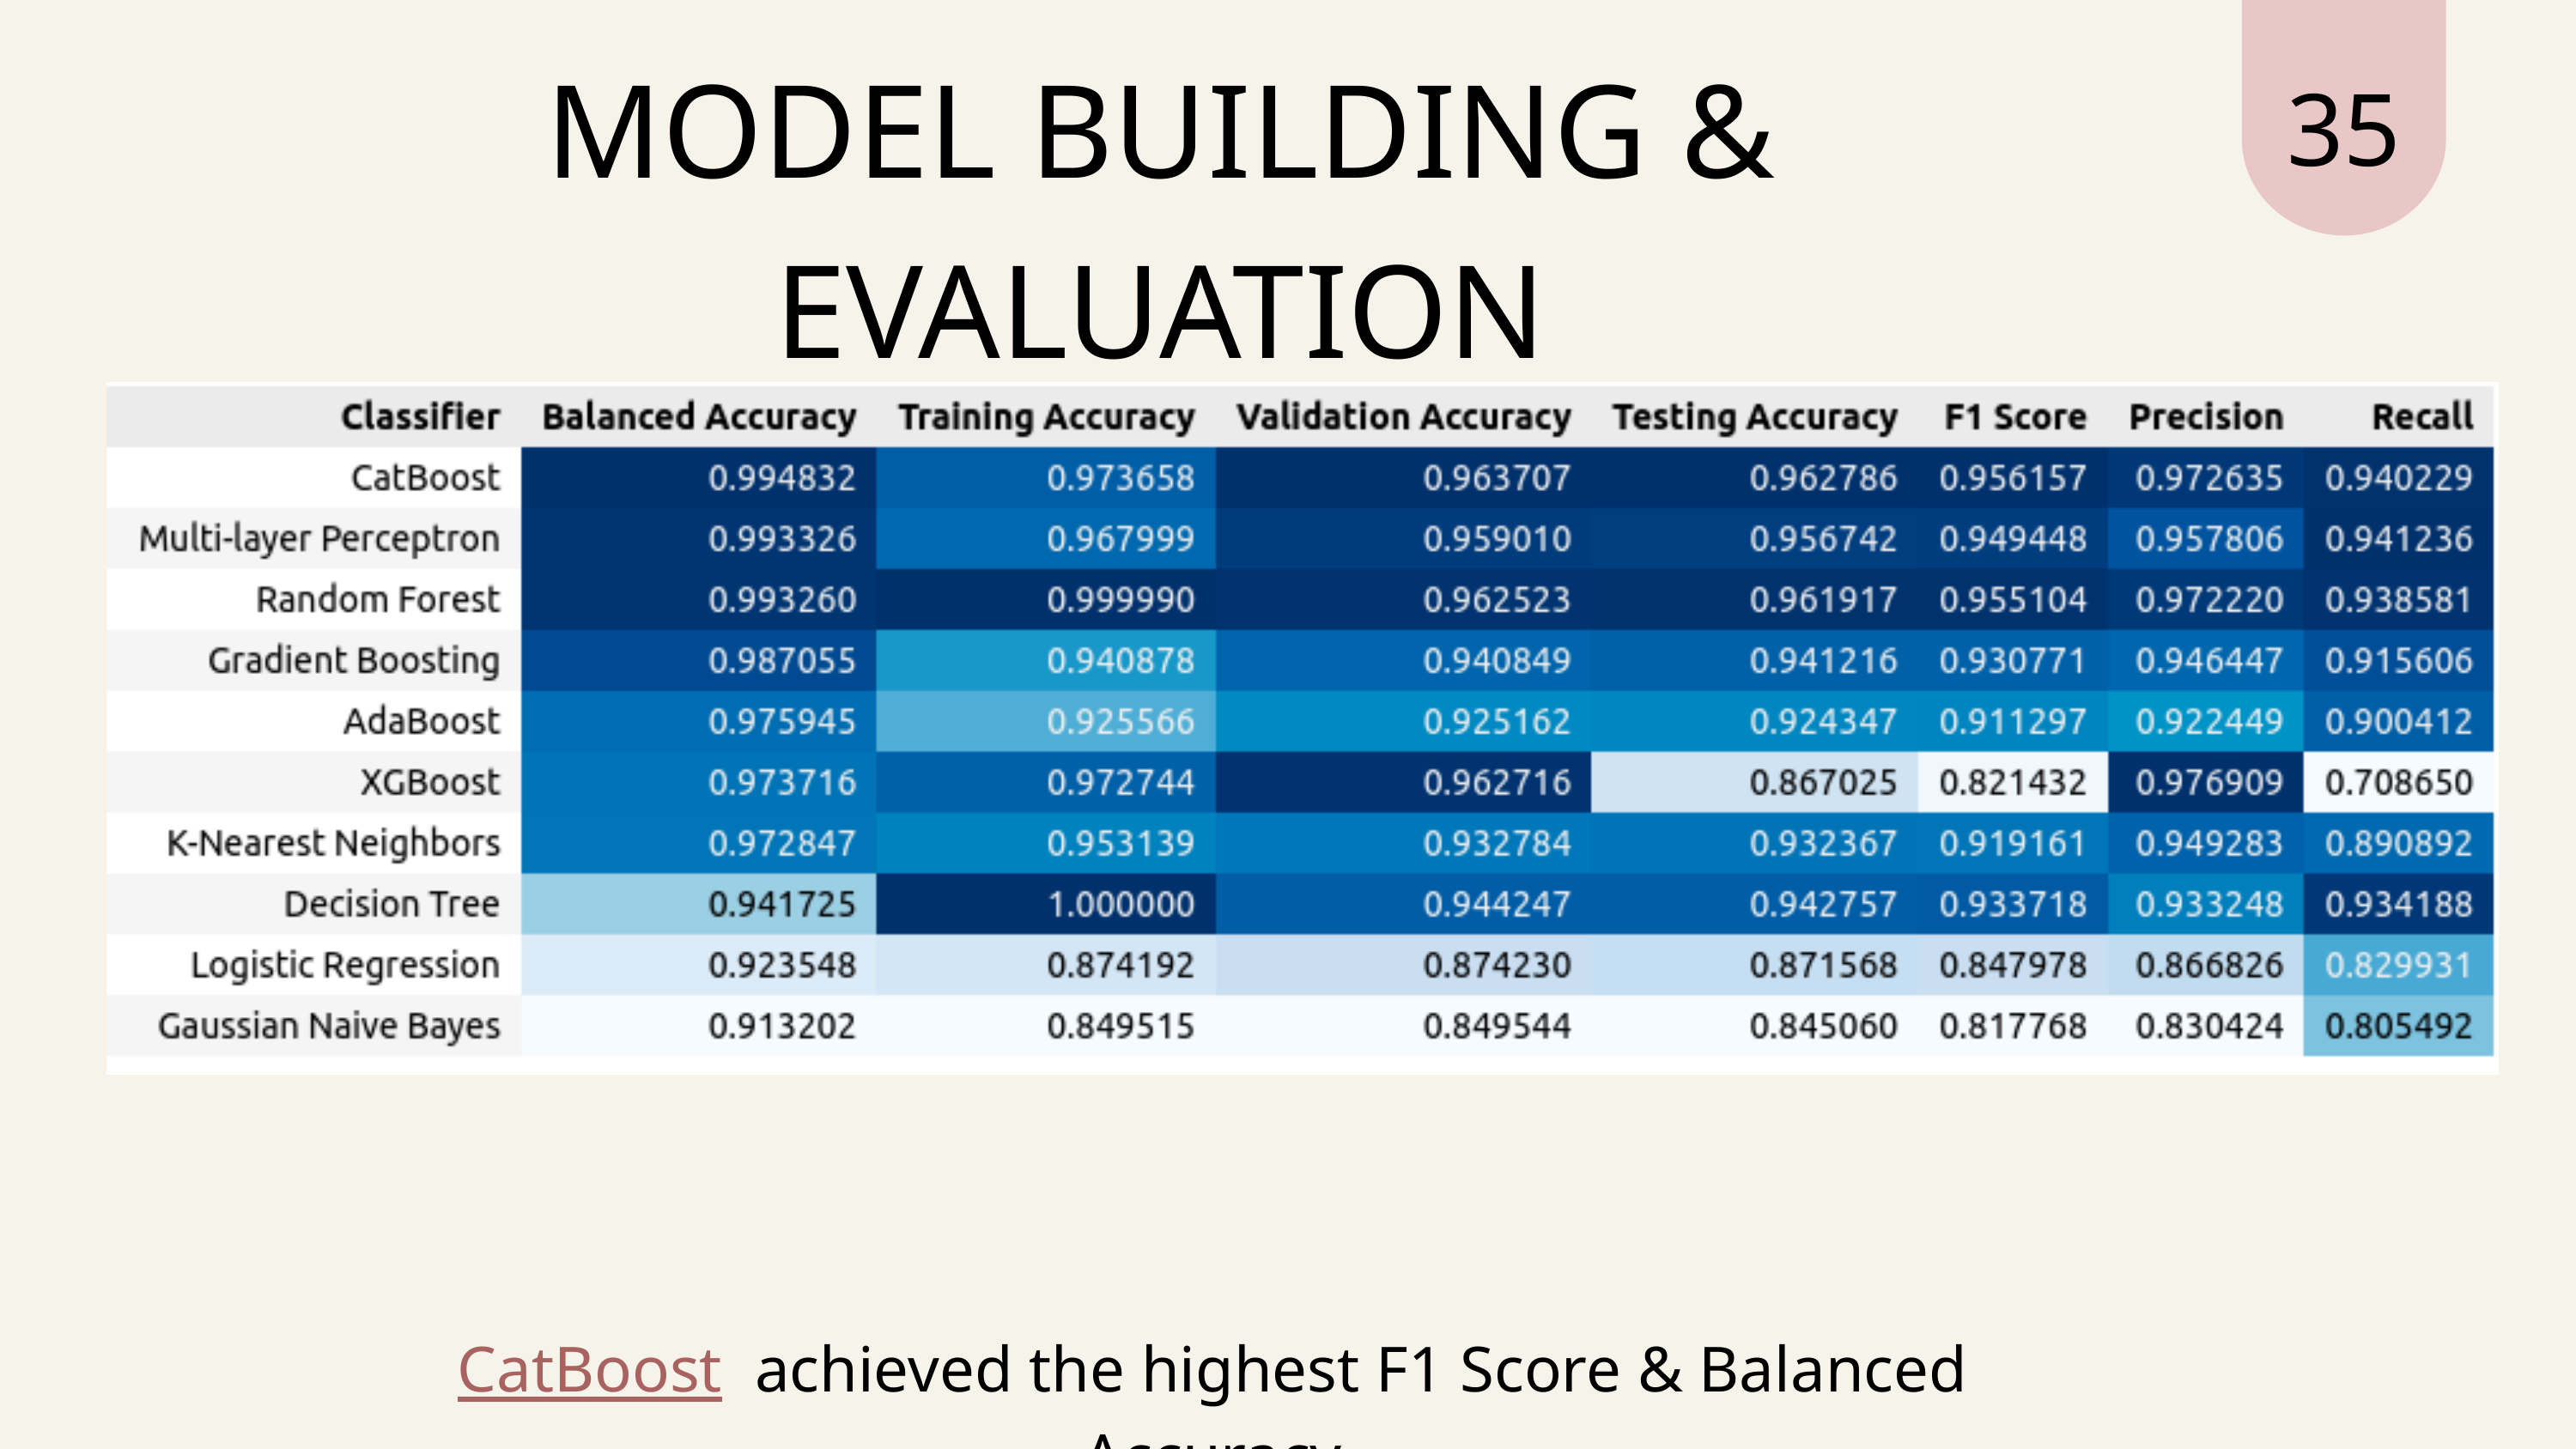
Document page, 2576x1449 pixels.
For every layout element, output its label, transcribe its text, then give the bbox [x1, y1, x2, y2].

text_box CatBoost achieved the highest F1 Score & Balanced Accuracy [407, 1317, 2018, 1449]
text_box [2233, 0, 2455, 236]
text_box MODEL BUILDING & EVALUATION [232, 23, 2089, 385]
text_box [106, 382, 2500, 1075]
